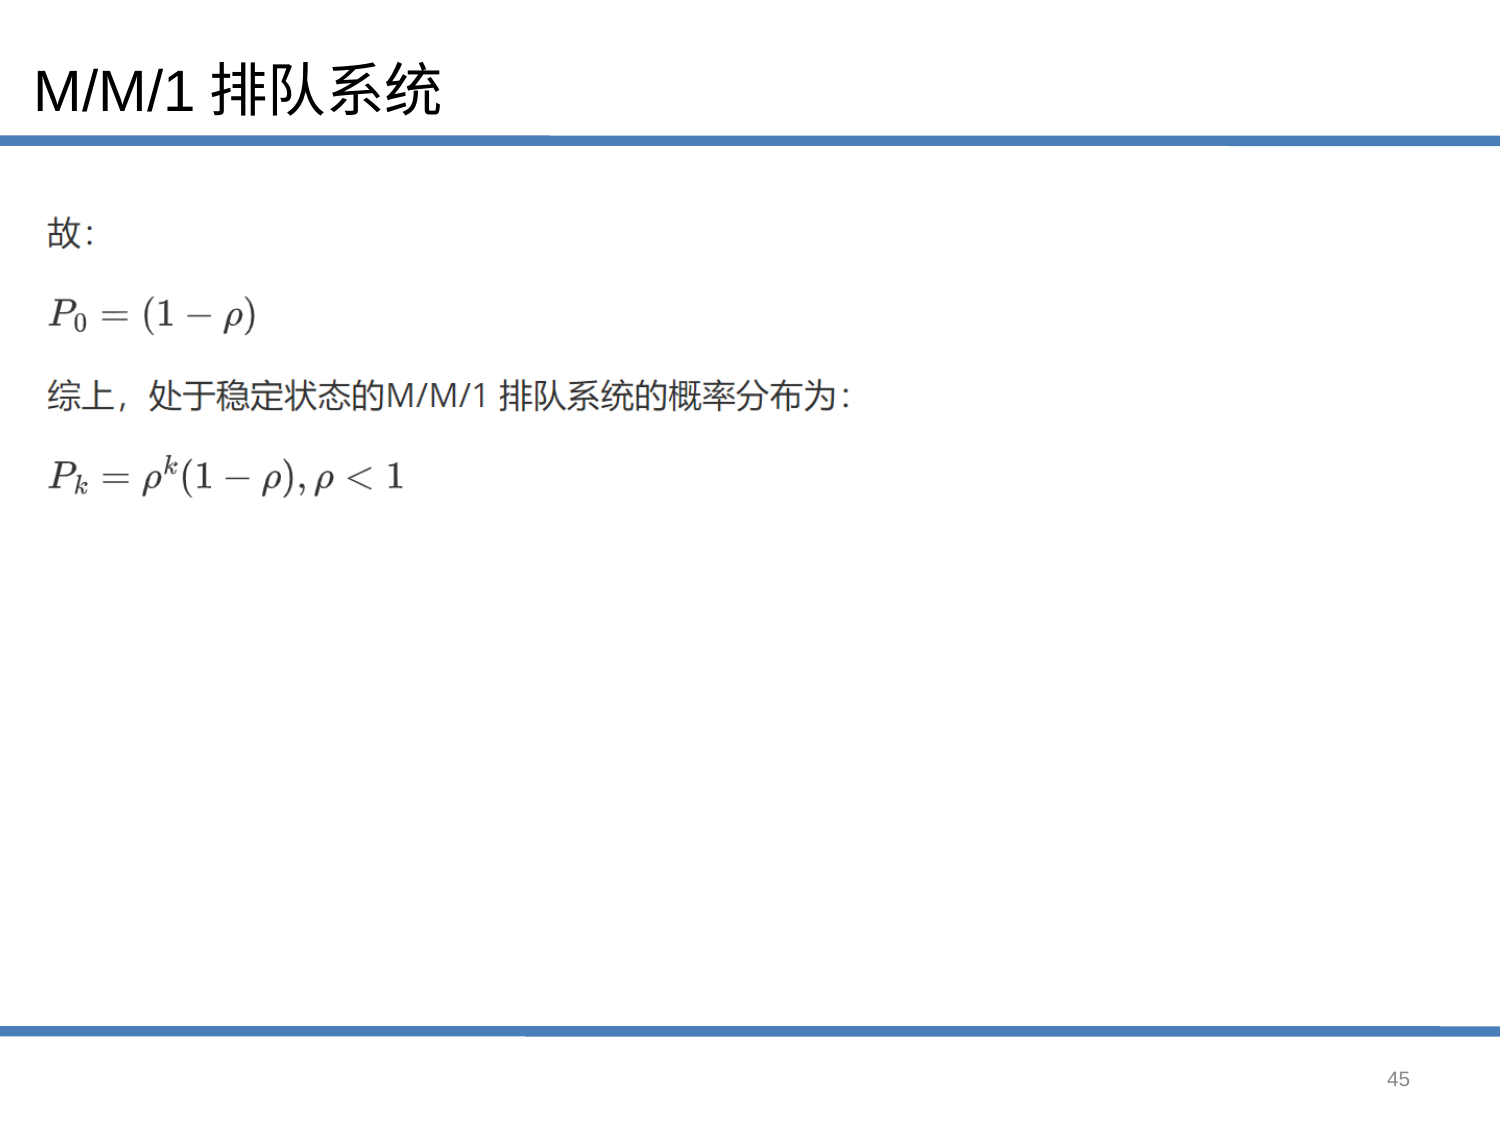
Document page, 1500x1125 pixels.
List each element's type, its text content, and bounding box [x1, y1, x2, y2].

picture [41, 207, 861, 531]
slide_number 45 [1074, 1048, 1425, 1109]
text_box M/M/1排队系统 [19, 45, 772, 131]
